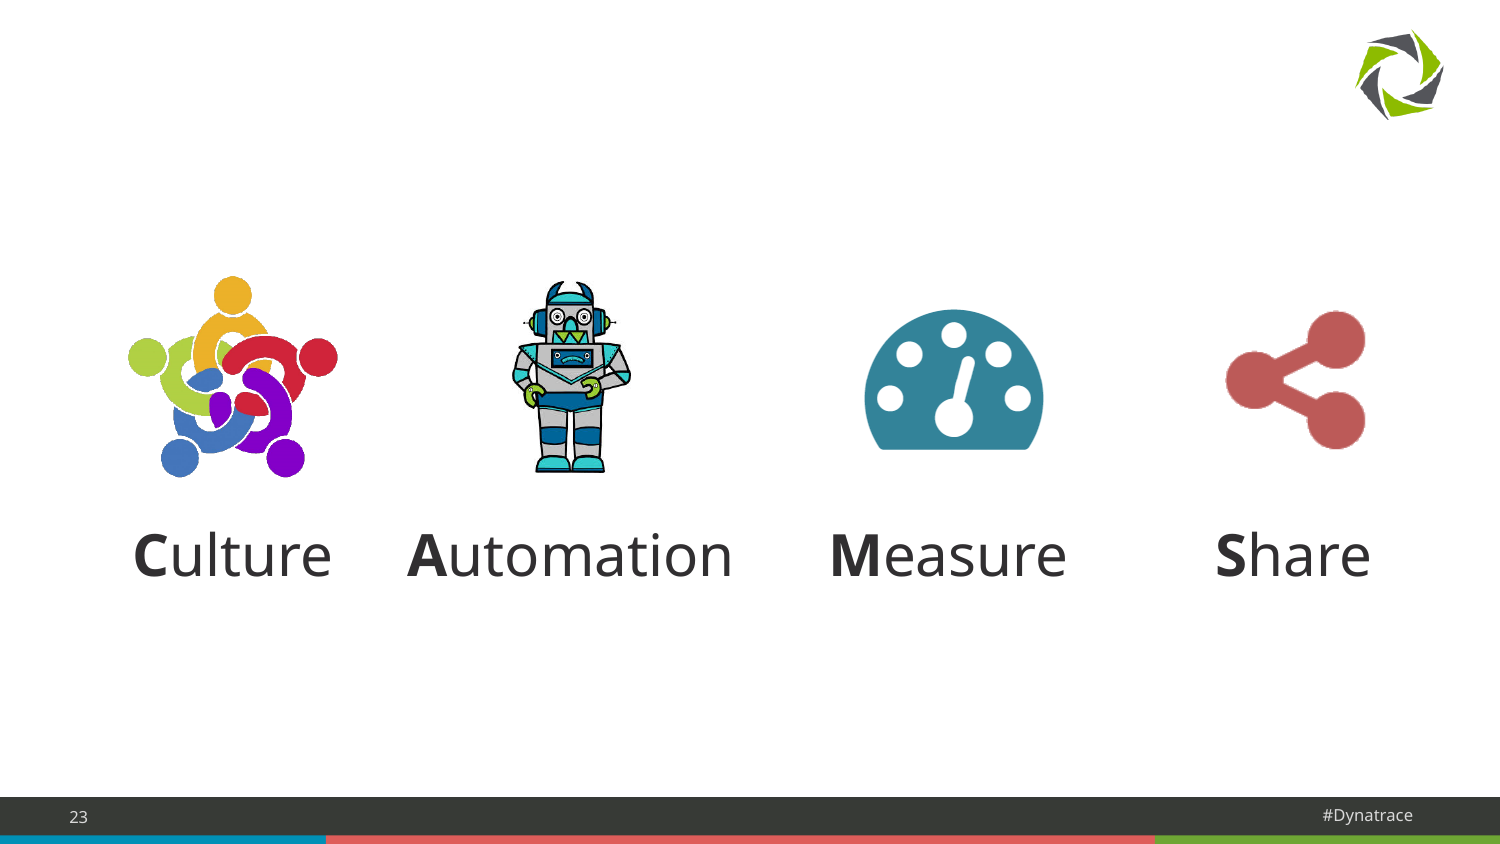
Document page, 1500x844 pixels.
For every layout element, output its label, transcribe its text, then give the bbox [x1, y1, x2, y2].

picture [512, 280, 631, 474]
picture [93, 237, 372, 516]
text_box Share [1151, 515, 1437, 606]
text_box Culture [90, 521, 375, 606]
text_box Measure [813, 515, 1098, 606]
picture [1219, 306, 1369, 454]
text_box Automation [383, 515, 759, 606]
picture [861, 306, 1050, 454]
